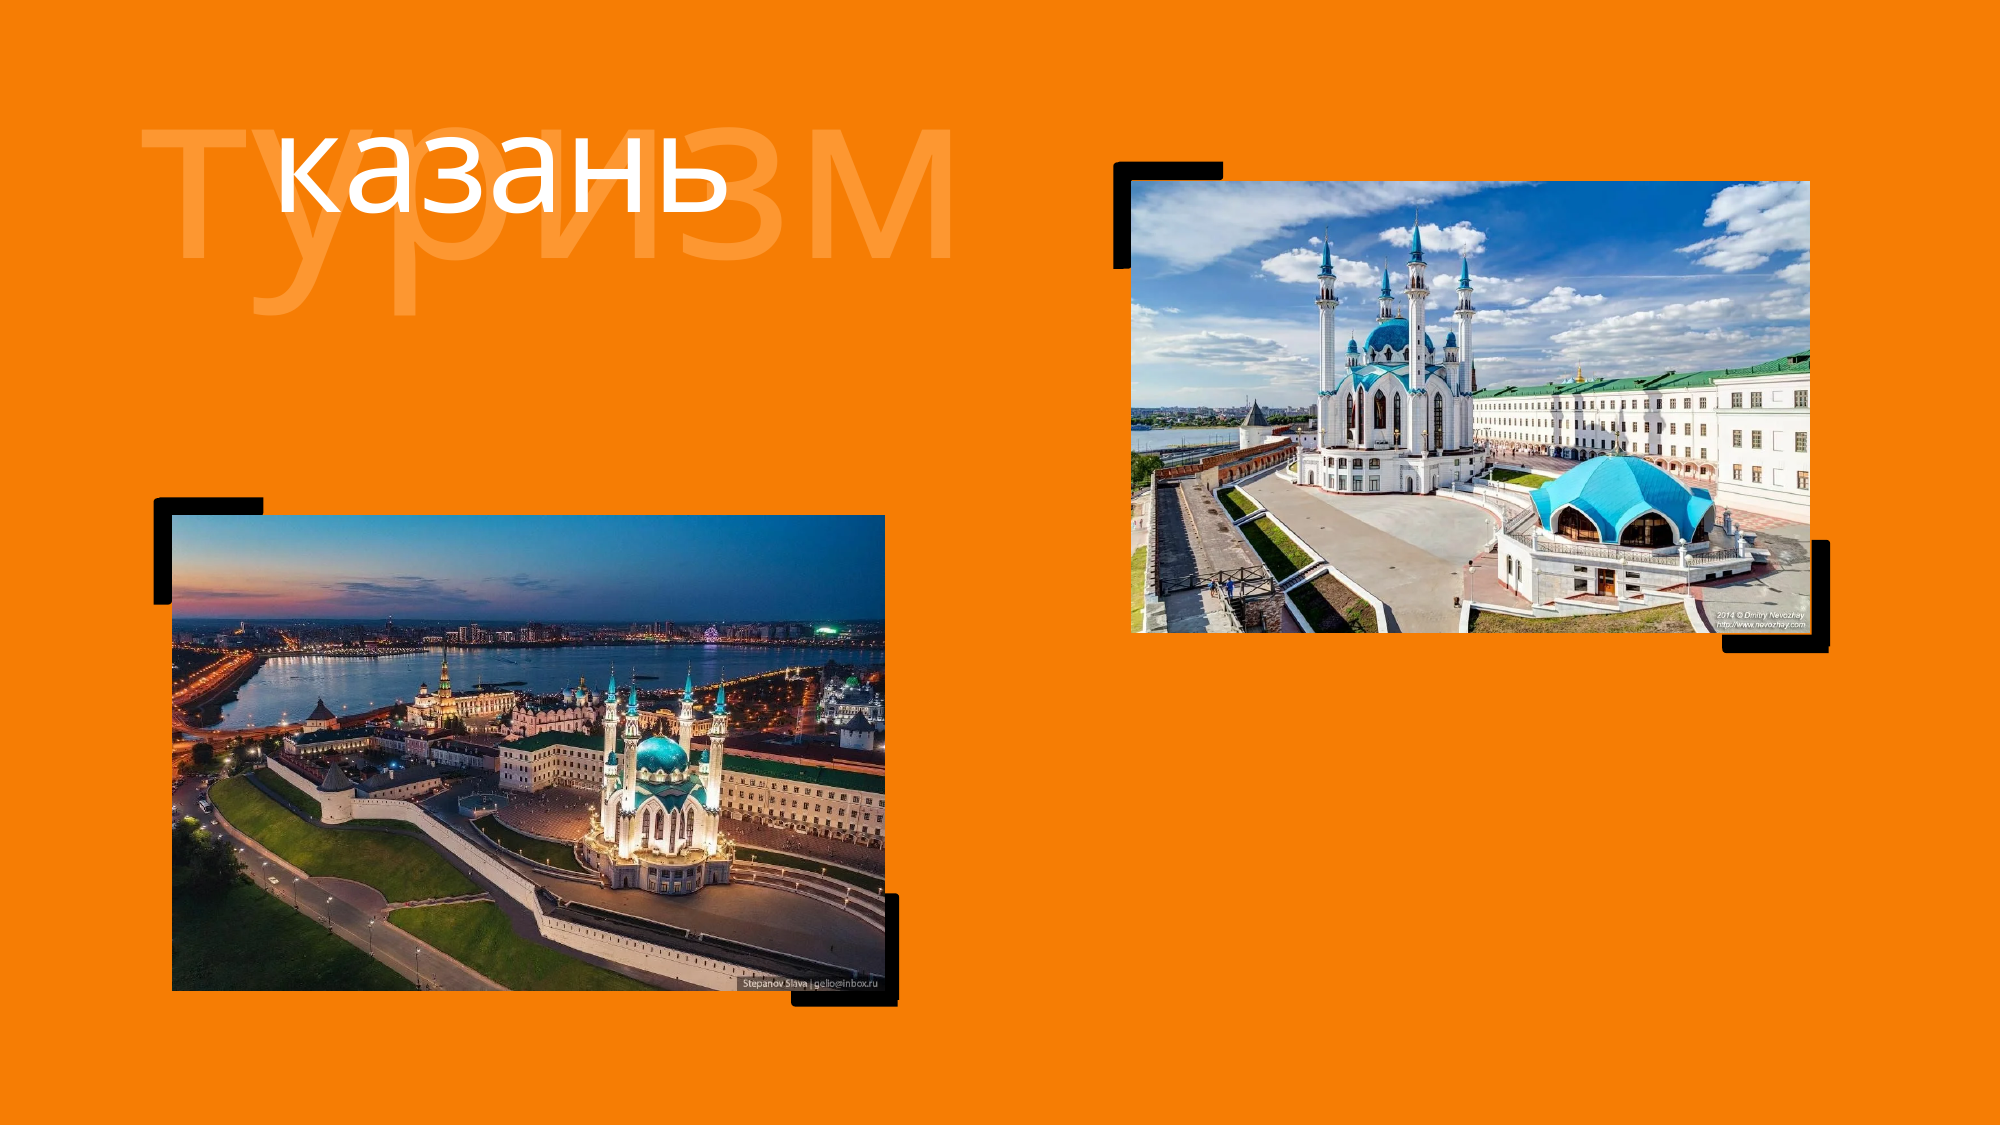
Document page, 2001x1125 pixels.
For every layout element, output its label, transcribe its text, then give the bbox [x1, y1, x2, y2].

text_box казань [255, 67, 750, 248]
text_box [156, 497, 264, 516]
text_box туризм [123, 11, 987, 314]
text_box [1113, 162, 1131, 269]
text_box [791, 991, 898, 1007]
text_box [153, 498, 172, 605]
picture [172, 515, 885, 991]
text_box [1116, 161, 1224, 181]
text_box [1722, 634, 1829, 654]
text_box [1811, 539, 1831, 647]
text_box [880, 893, 900, 1000]
picture [1131, 181, 1810, 633]
